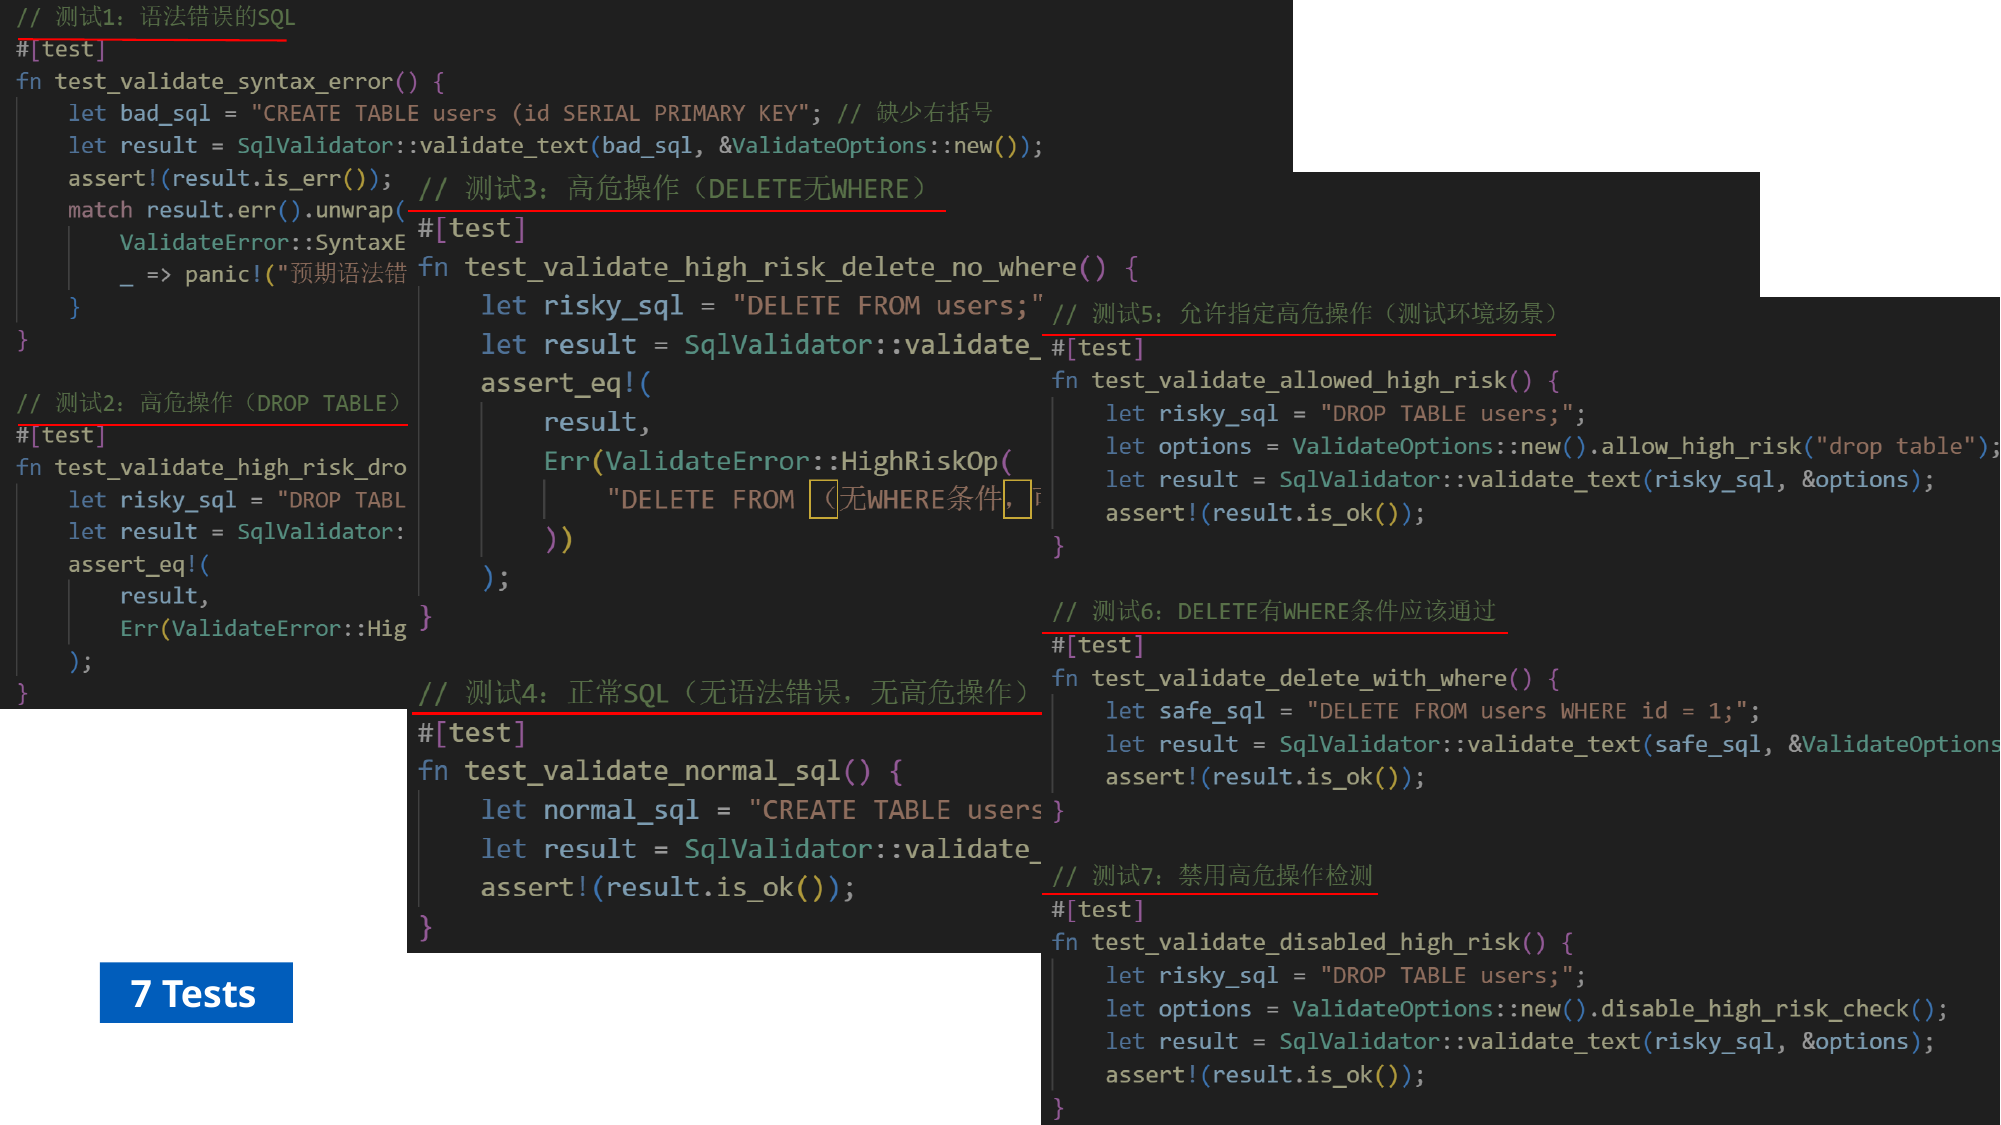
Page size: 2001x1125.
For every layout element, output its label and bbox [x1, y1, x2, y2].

picture [0, 0, 2000, 1125]
text_box [99, 962, 900, 1023]
